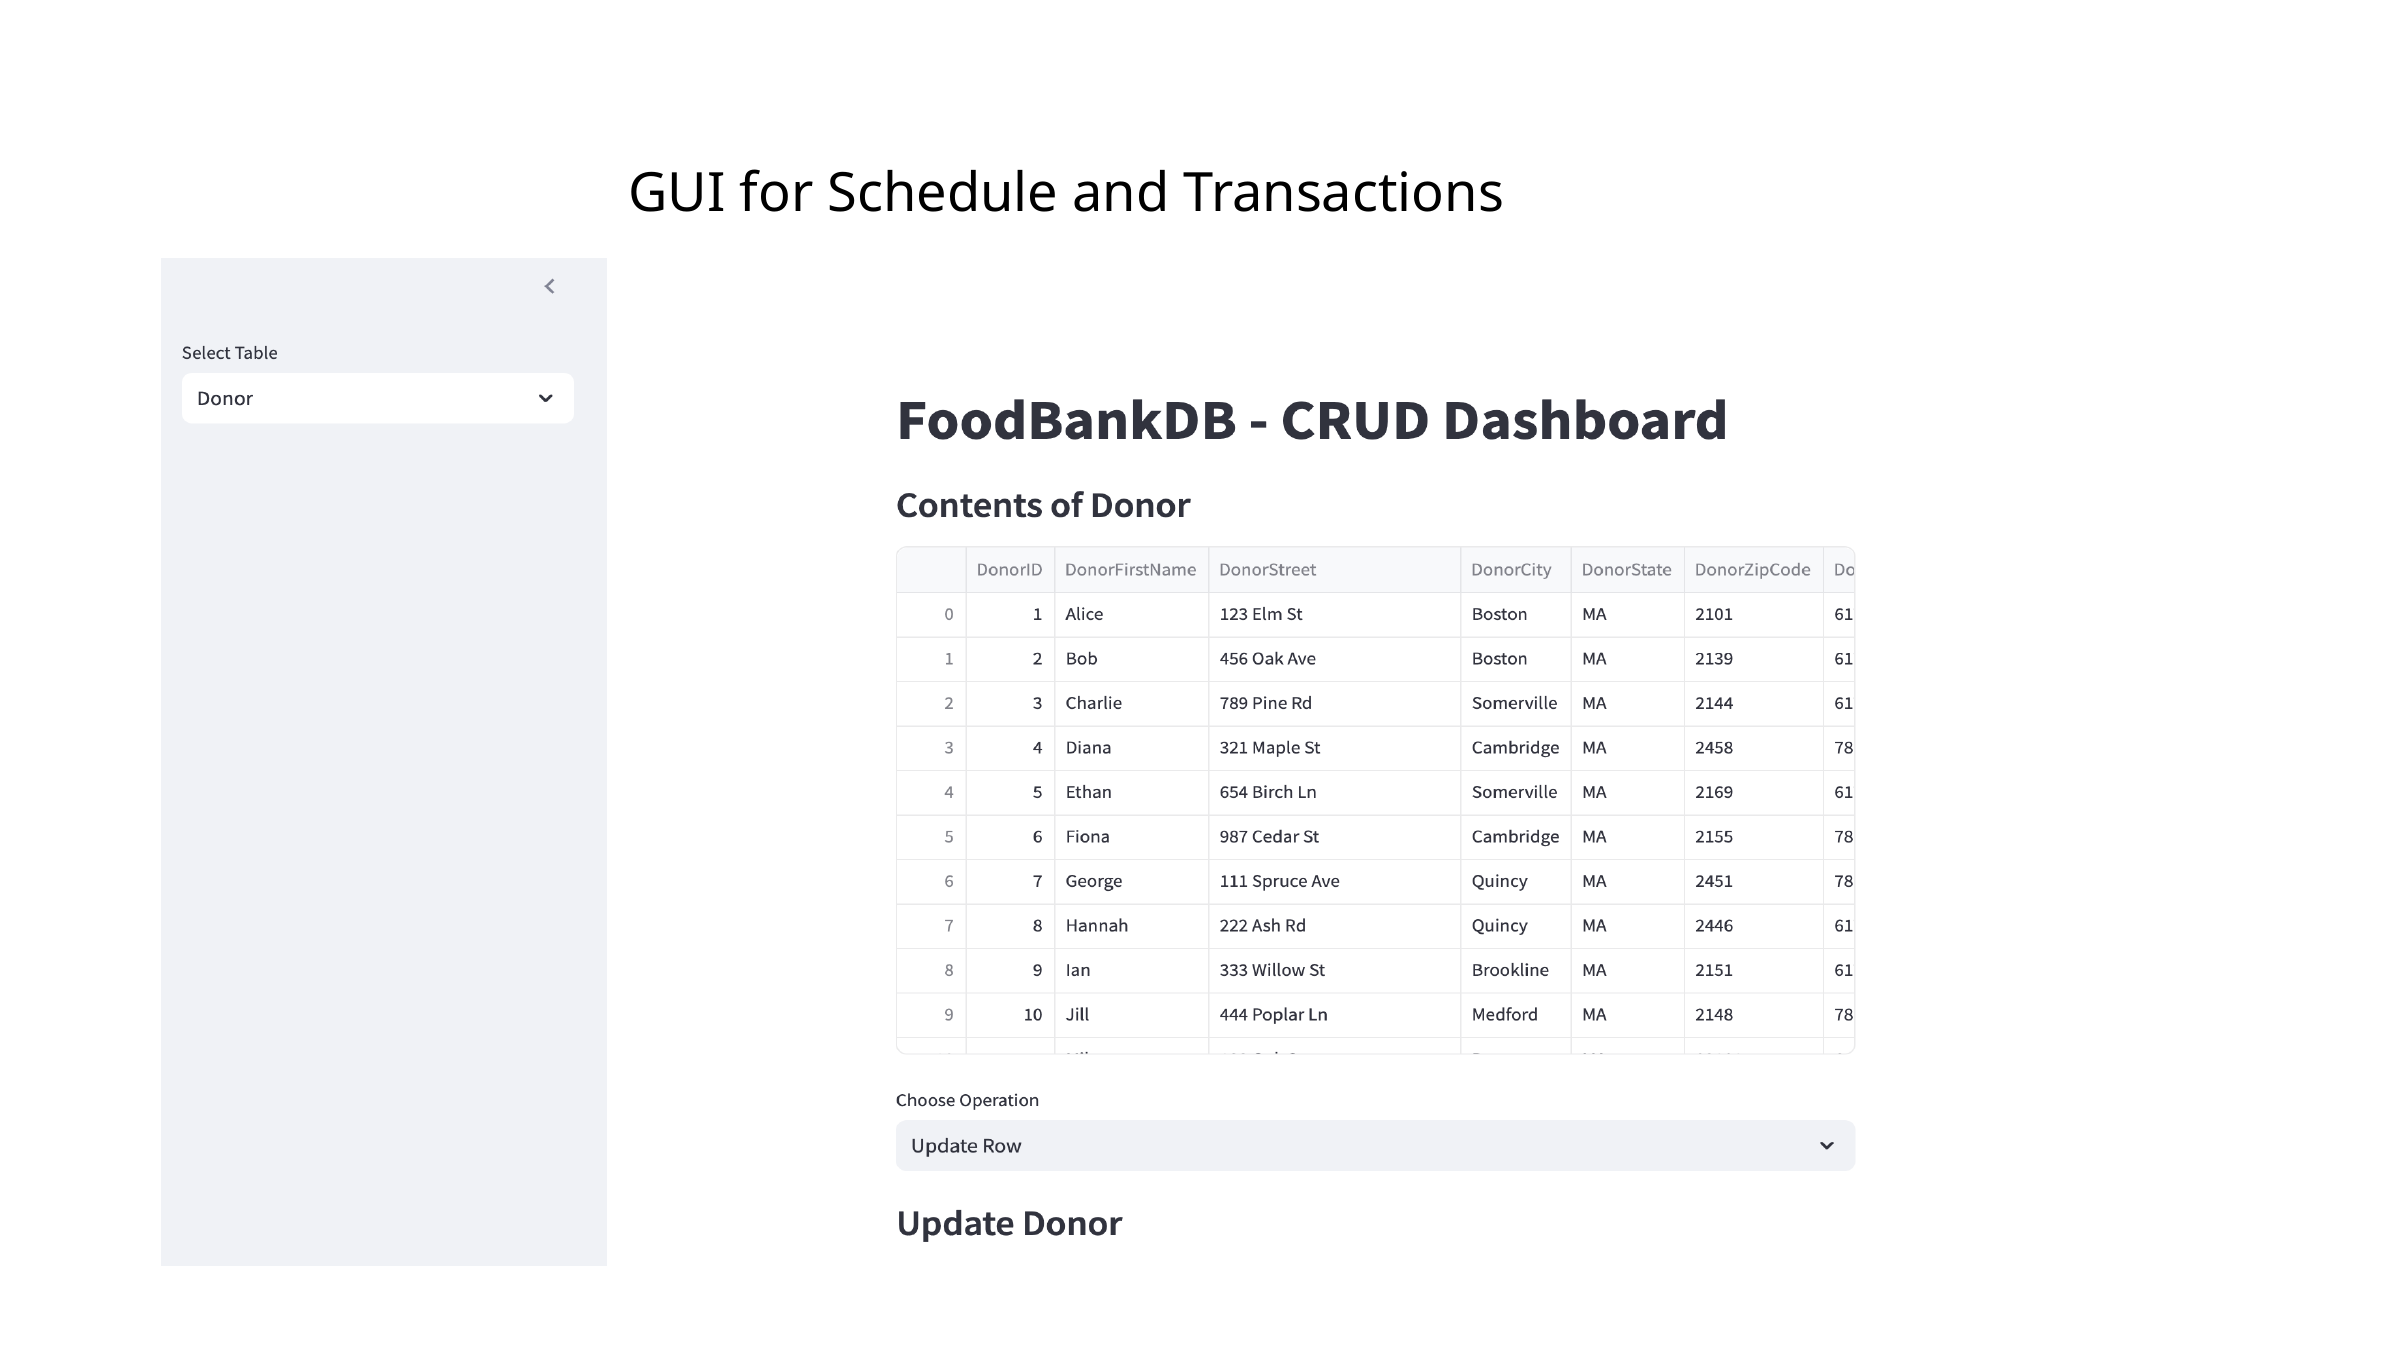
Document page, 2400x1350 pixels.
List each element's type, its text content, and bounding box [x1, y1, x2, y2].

text_box GUI for Schedule and Transactions [613, 149, 1534, 230]
picture [161, 258, 1972, 1267]
